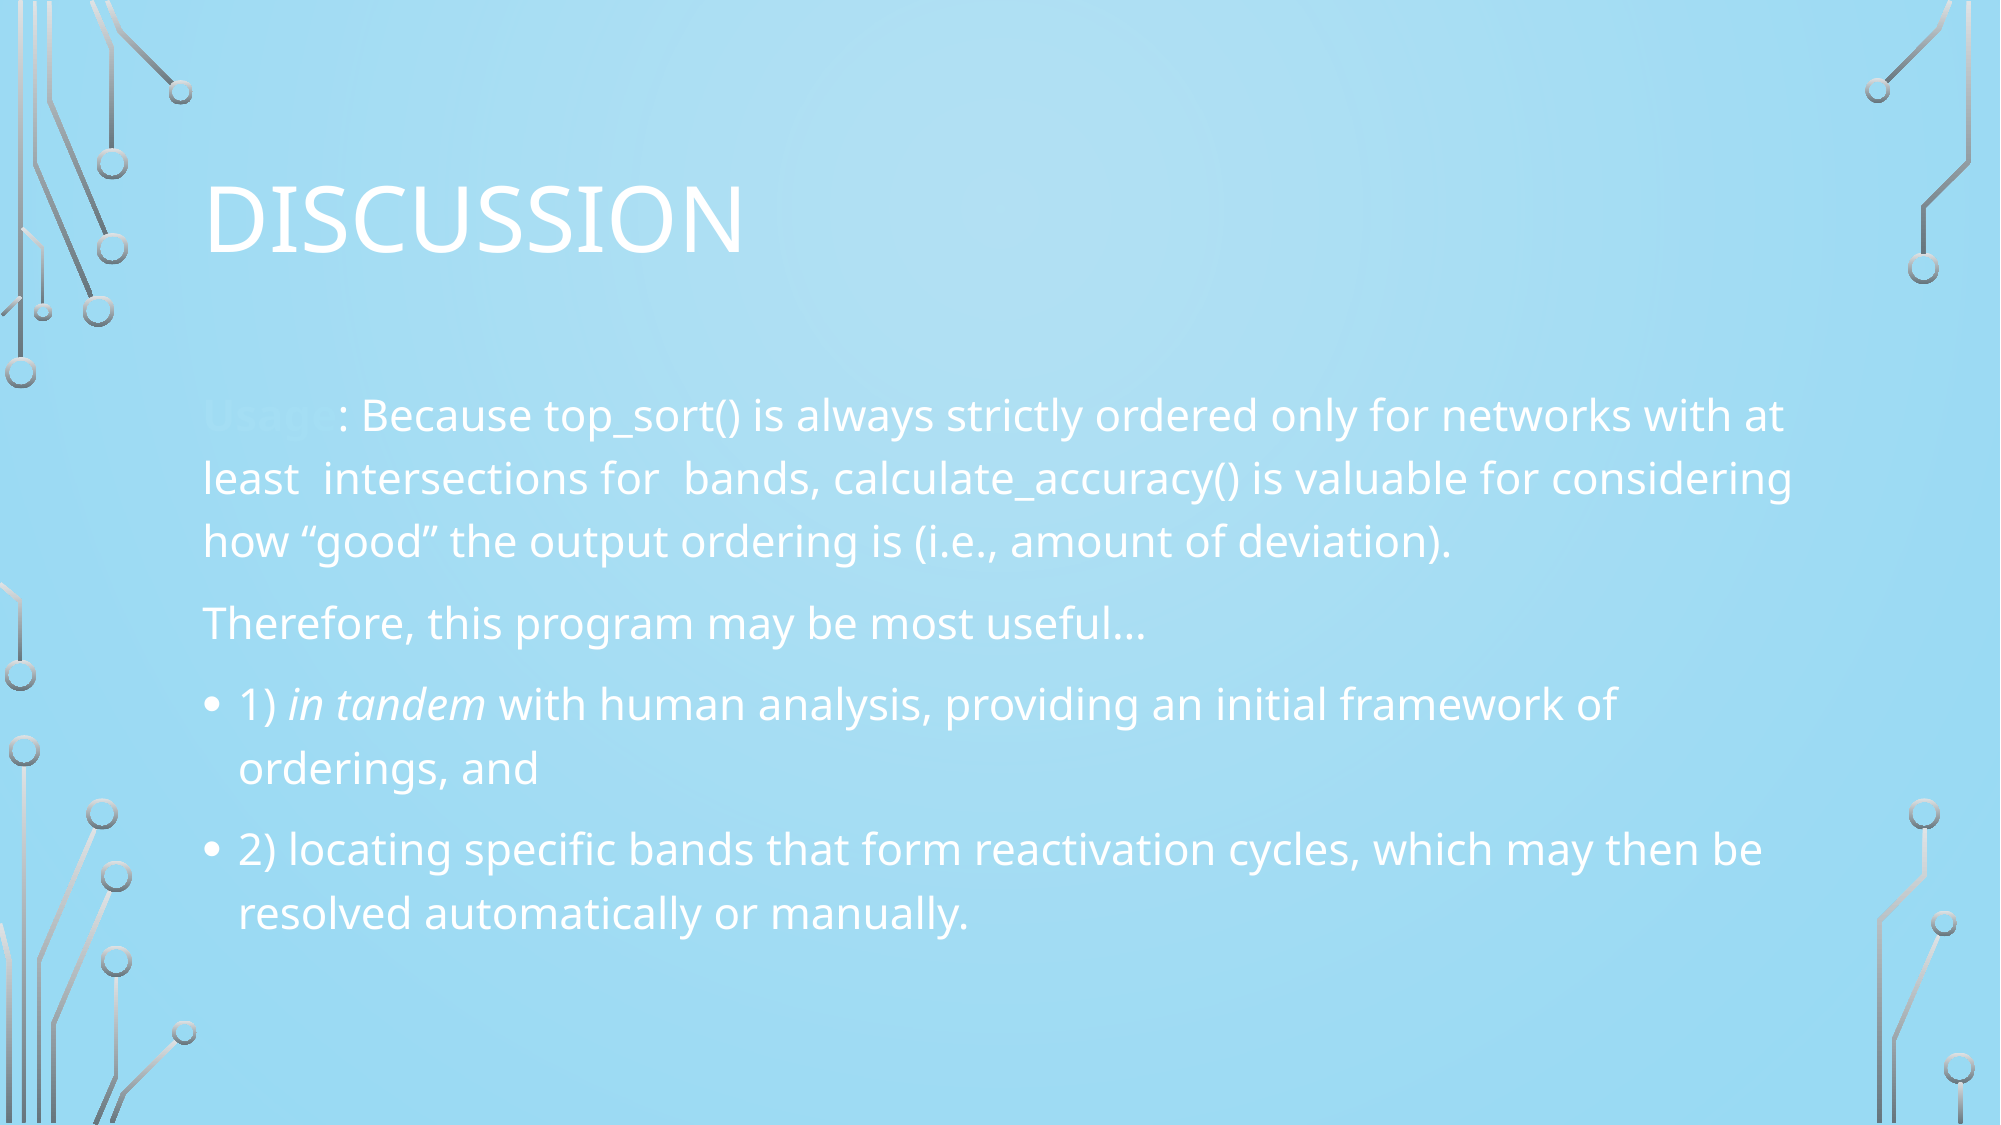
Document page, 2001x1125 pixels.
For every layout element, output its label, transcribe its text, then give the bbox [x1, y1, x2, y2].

title Discussion [187, 101, 1813, 344]
